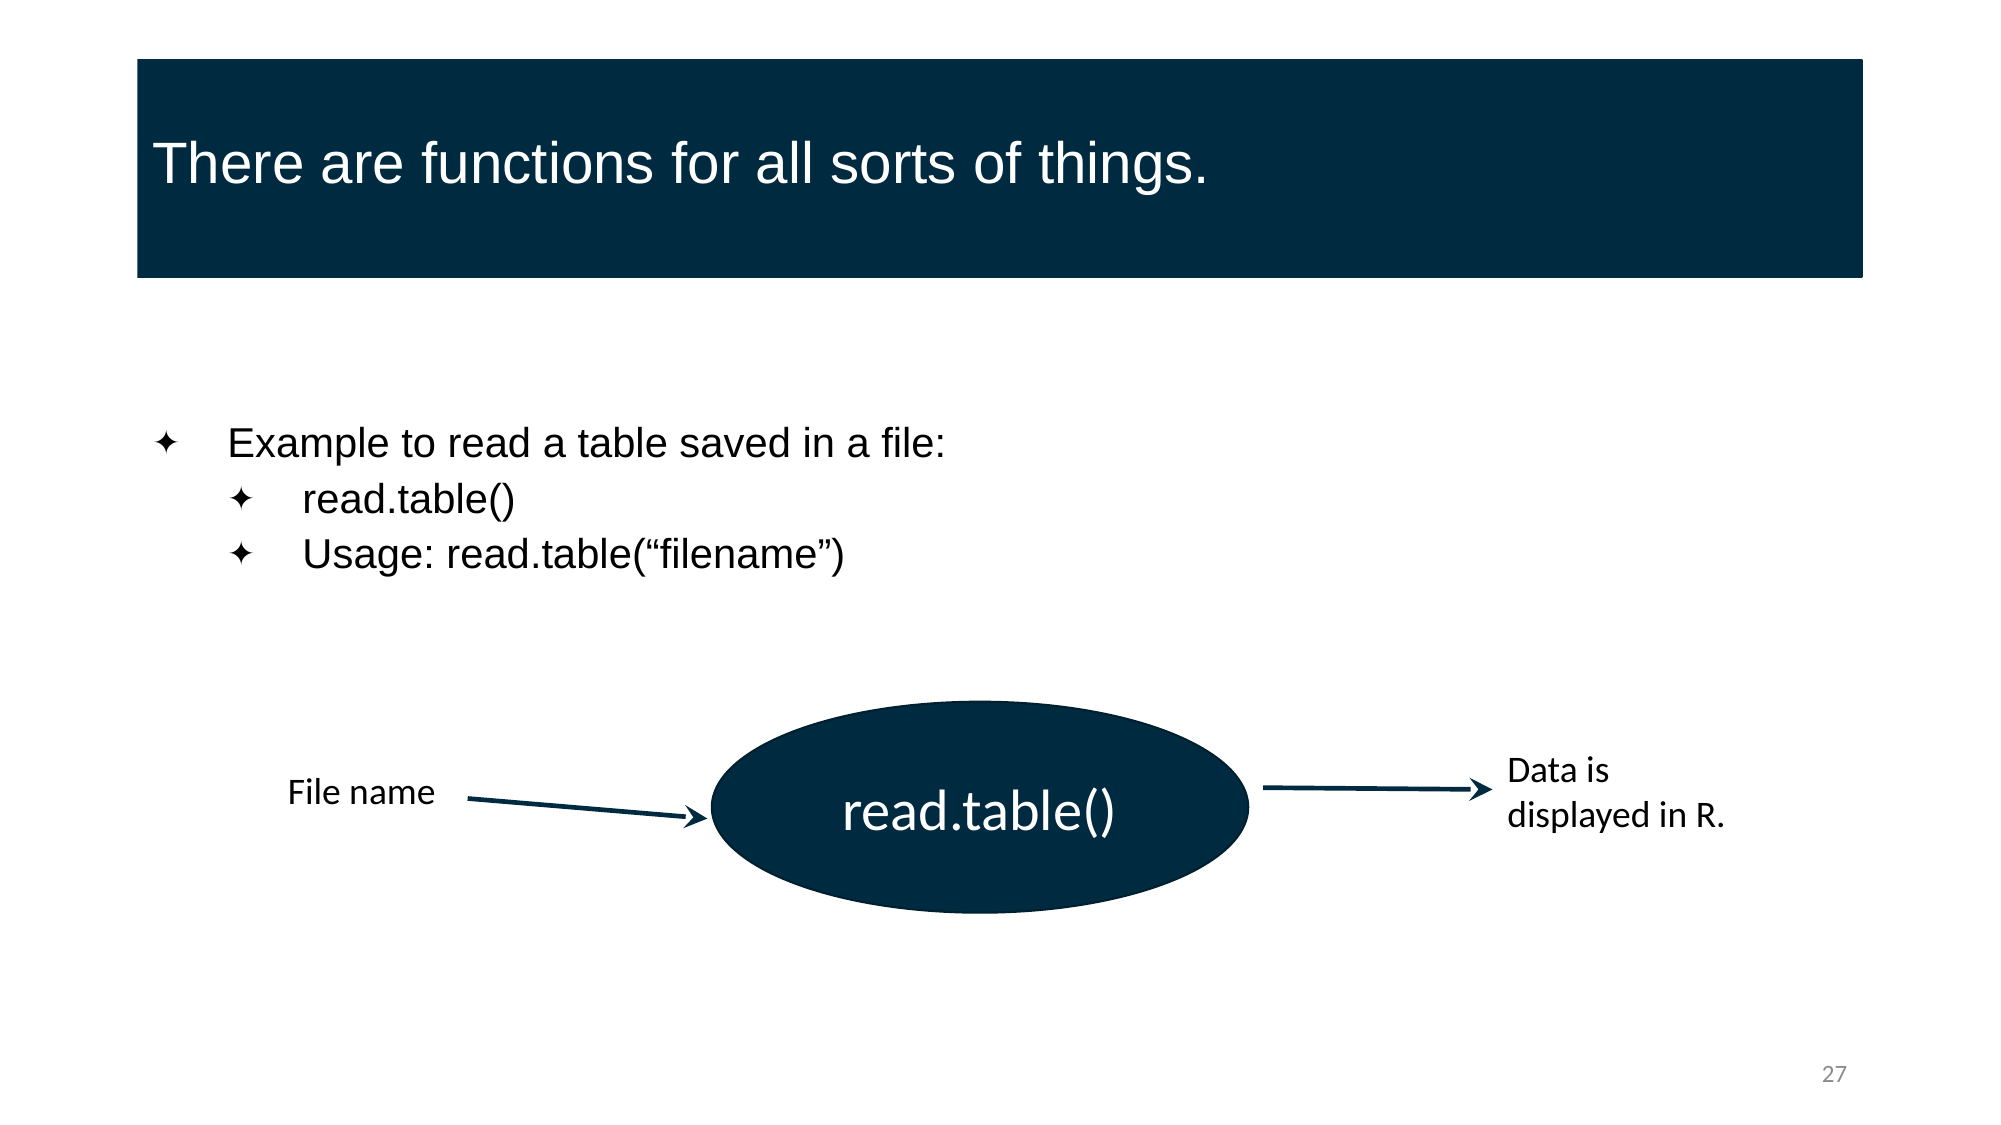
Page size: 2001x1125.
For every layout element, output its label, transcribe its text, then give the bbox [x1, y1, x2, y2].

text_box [467, 798, 708, 819]
text_box read.table() [710, 700, 1250, 914]
text_box Data is displayed in R. [1492, 737, 1750, 842]
text_box File name [273, 759, 523, 820]
list Example to read a table saved in a file: read.table() Usage: read.table(“filename”) [137, 391, 1902, 712]
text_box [1263, 787, 1493, 791]
slide_number 27 [1412, 1042, 1863, 1103]
title There are functions for all sorts of things. [137, 59, 1863, 278]
